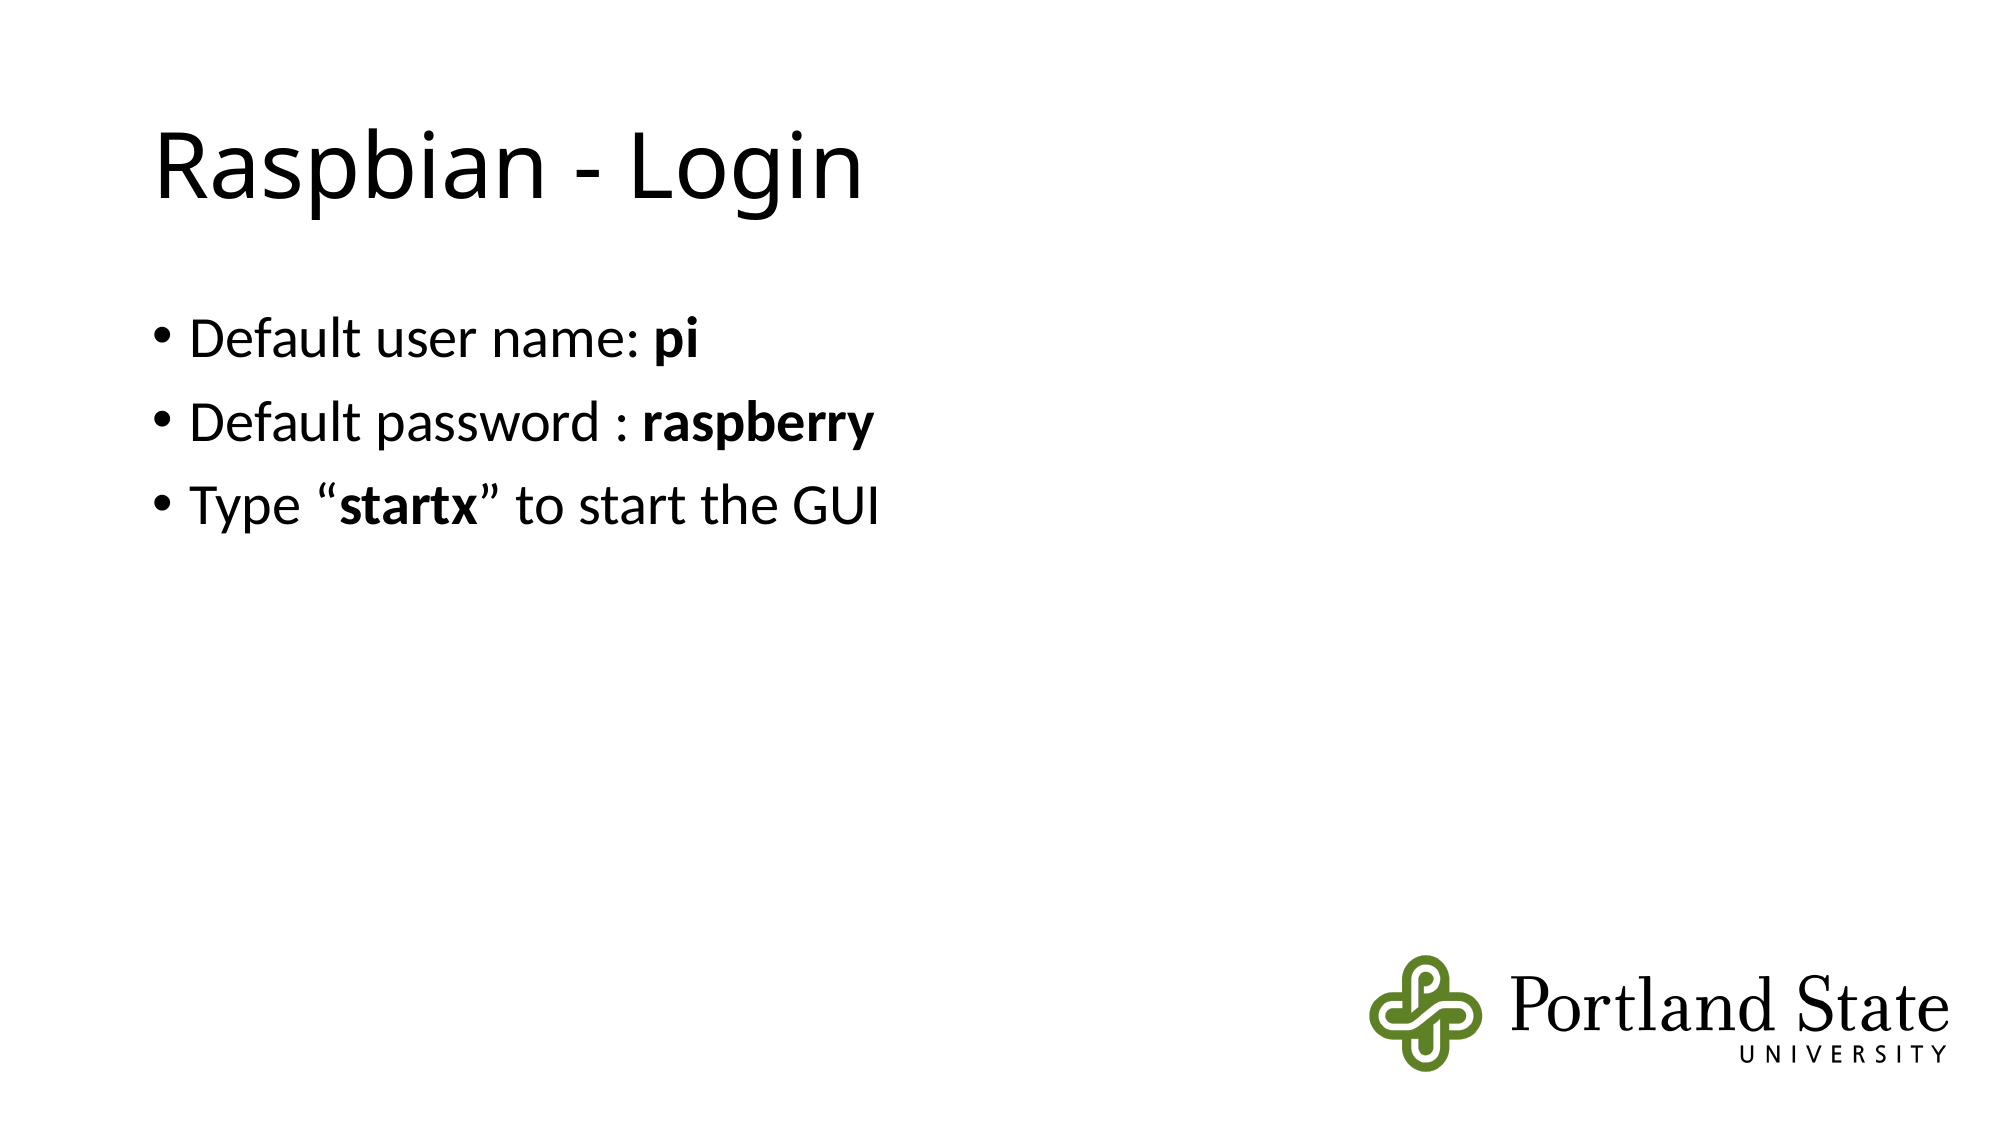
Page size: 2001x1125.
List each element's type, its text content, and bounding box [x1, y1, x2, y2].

picture [1347, 929, 1970, 1097]
list Default user name: pi Default password : raspberry Type “startx” to start the GUI [137, 299, 1863, 1014]
title Raspbian - Login [137, 59, 1863, 278]
